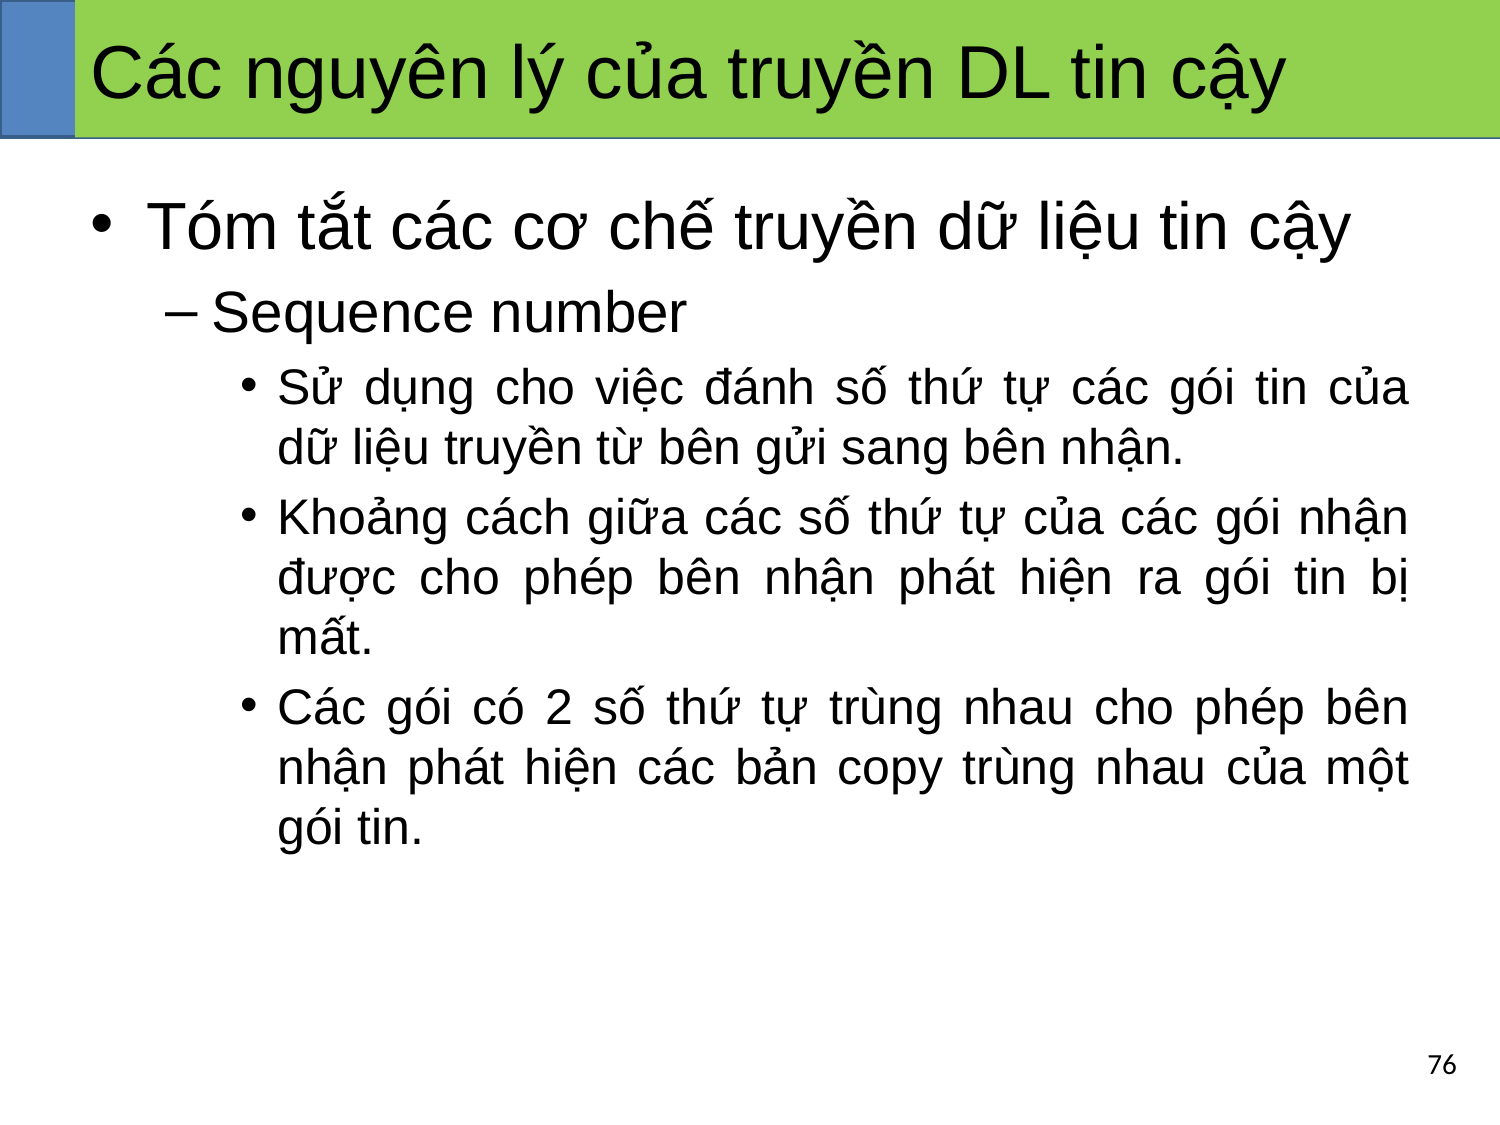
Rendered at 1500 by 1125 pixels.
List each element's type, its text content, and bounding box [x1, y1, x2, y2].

slide_number ‹#› [1412, 1037, 1488, 1098]
title Các nguyên lý của truyền DL tin cậy [75, 0, 1500, 138]
list Tóm tắt các cơ chế truyền dữ liệu tin cậy Sequence number Sử dụng cho việc đánh số thứ tự các gói tin của dữ liệu truyền từ bên gửi sang bên nhận. Khoảng cách giữa các số thứ tự của các gói nhận được cho phép bên nhận phát hiện ra gói tin bị mất. Các gói có 2 số thứ tự trùng nhau cho phép bên nhận phát hiện các bản copy trùng nhau của một gói tin. [75, 174, 1425, 1038]
